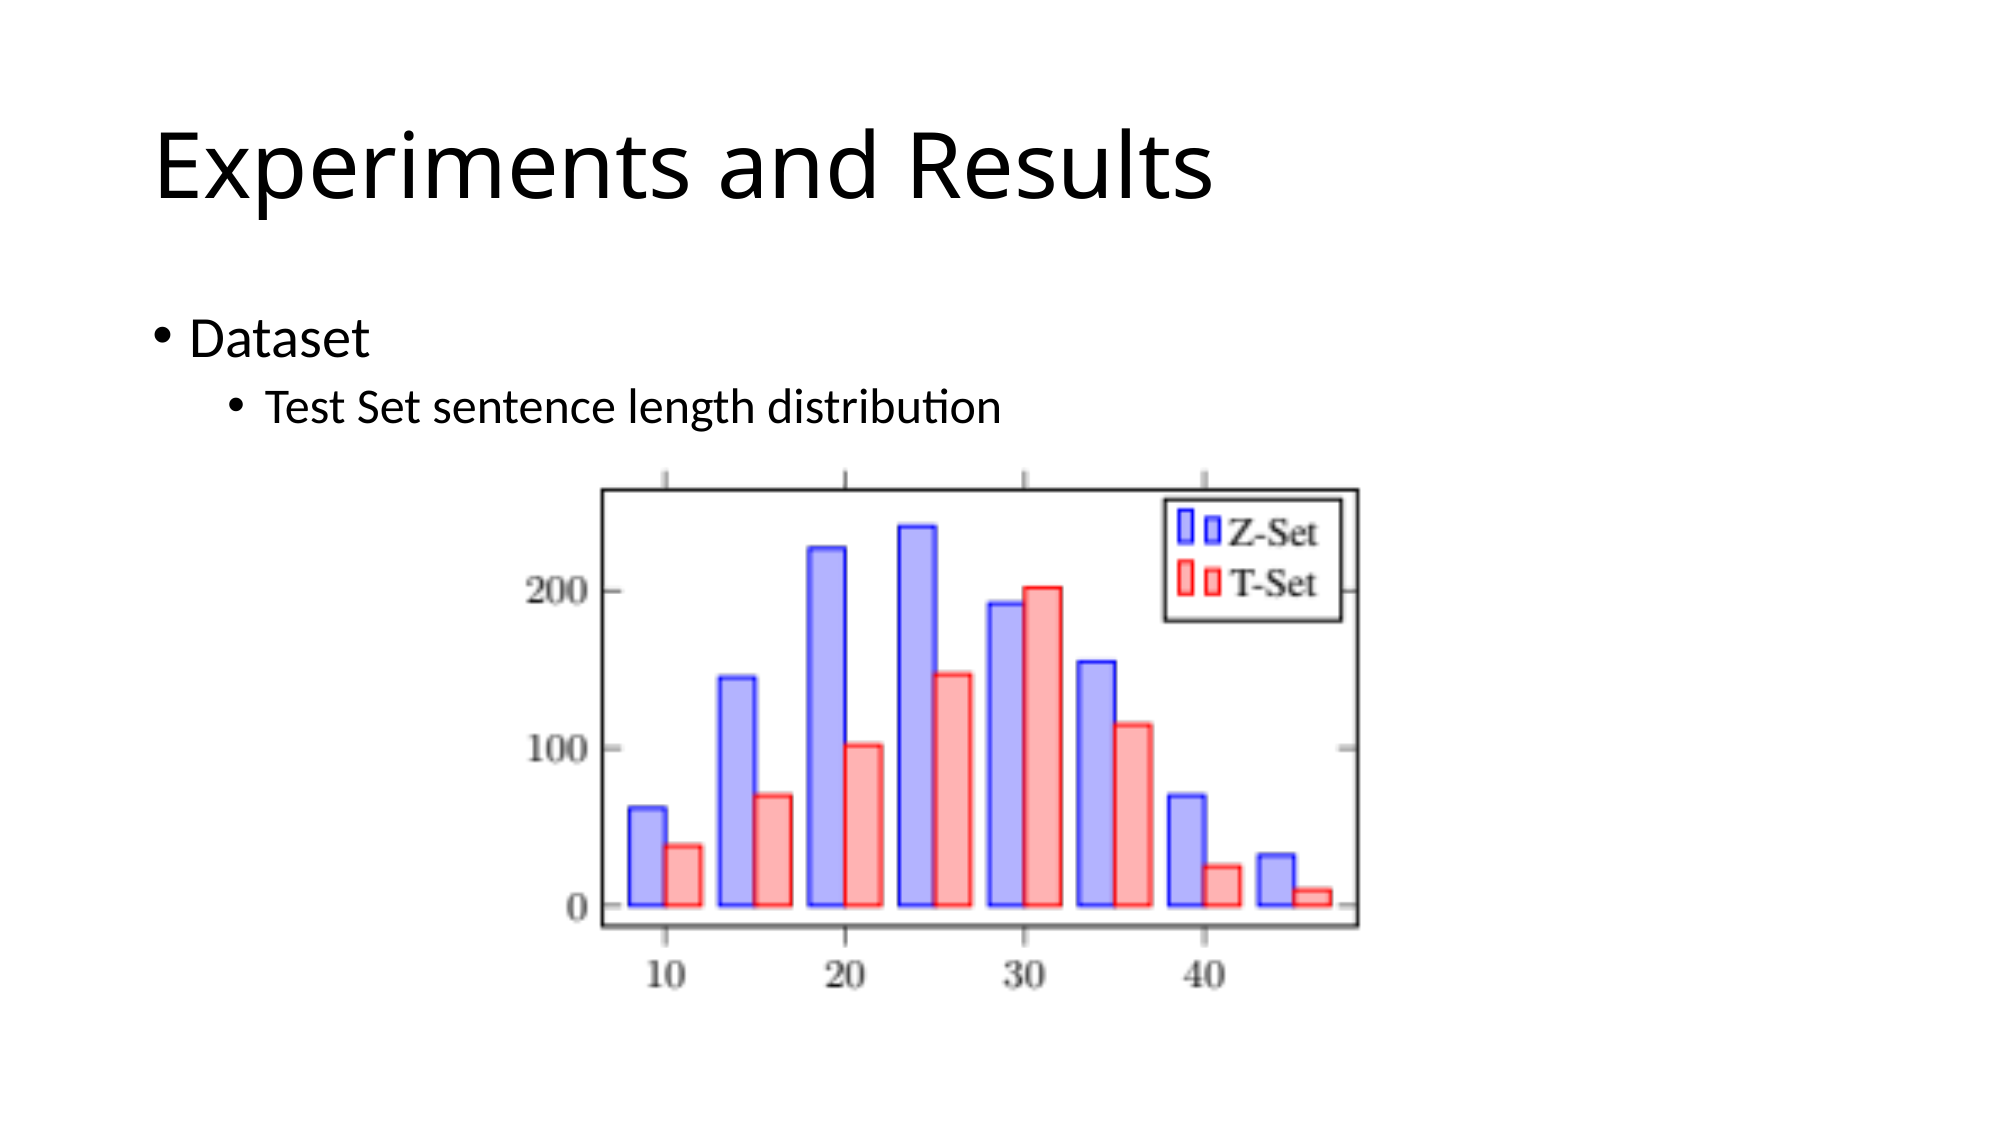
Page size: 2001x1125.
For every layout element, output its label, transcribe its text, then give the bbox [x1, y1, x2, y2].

list Dataset Test Set sentence length distribution [137, 299, 1863, 1014]
title Experiments and Results [137, 59, 1863, 278]
picture [477, 449, 1378, 1036]
